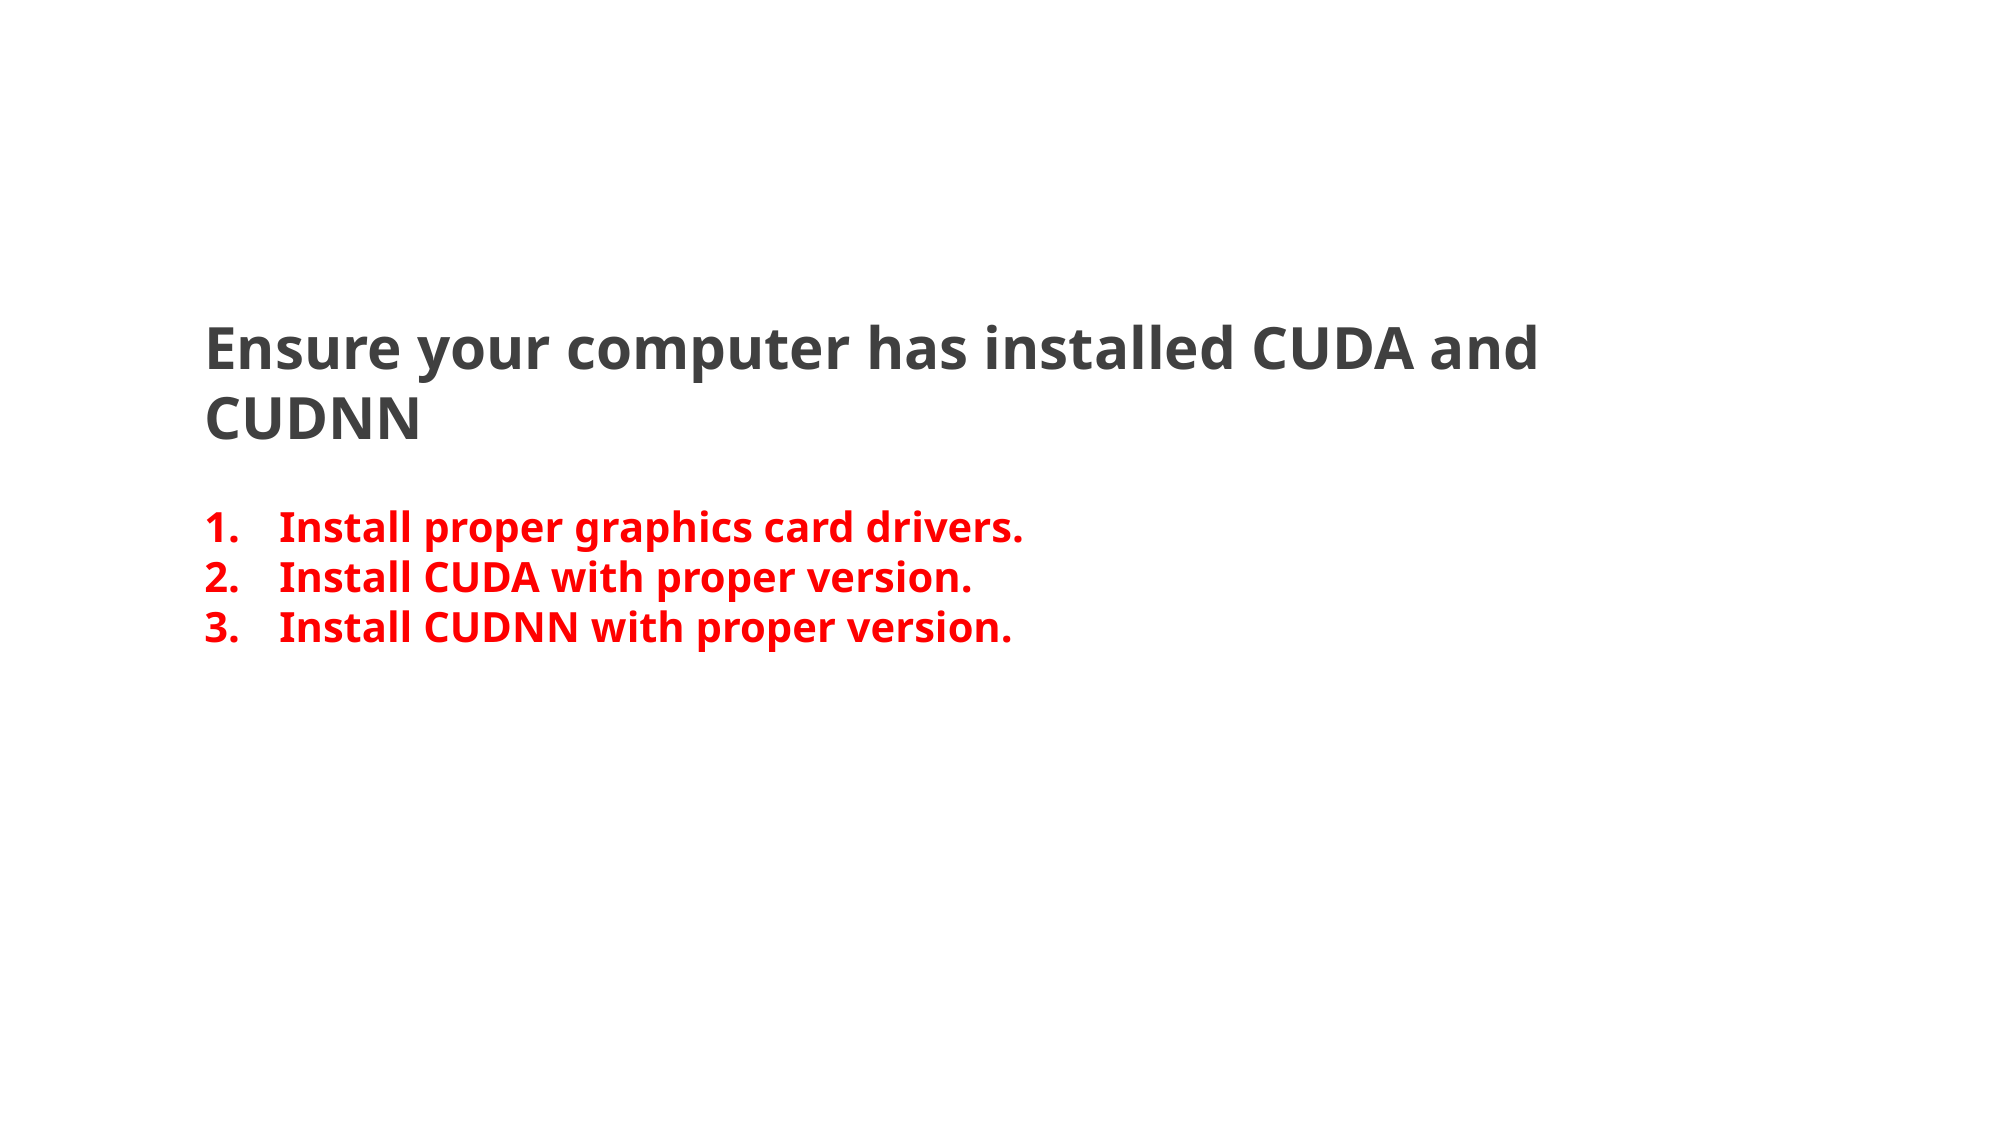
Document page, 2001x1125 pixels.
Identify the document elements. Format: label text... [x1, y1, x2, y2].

text_box Ensure your computer has installed CUDA and CUDNN Install proper graphics card drivers. Install CUDA with proper version. Install CUDNN with proper version. [189, 303, 1685, 659]
